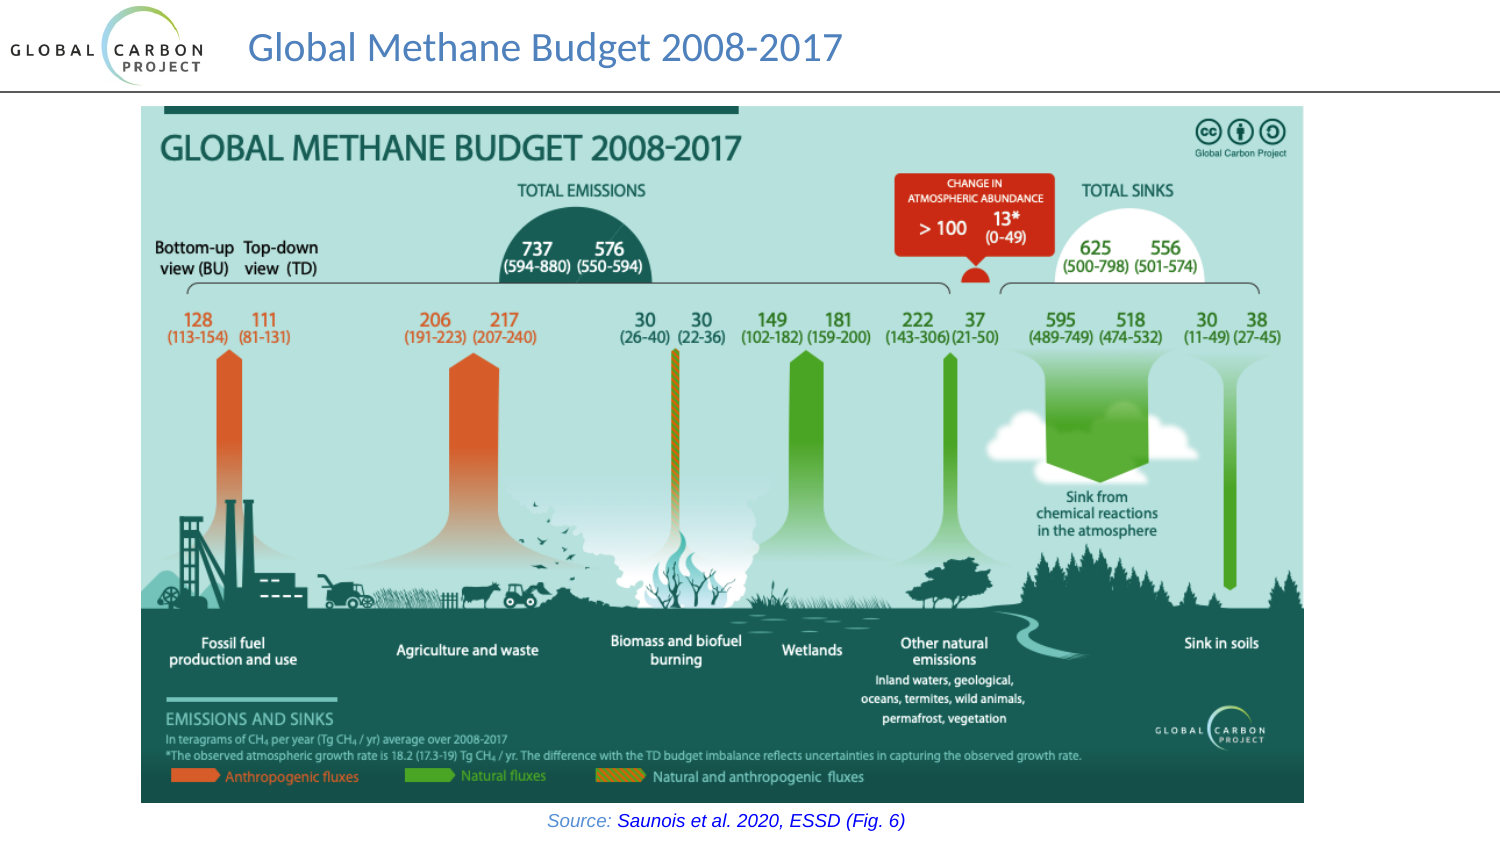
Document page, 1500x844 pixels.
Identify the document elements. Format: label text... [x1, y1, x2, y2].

picture [141, 105, 1304, 804]
text_box Source: Saunois et al. 2020, ESSD (Fig. 6) [532, 813, 1106, 839]
title Global Methane Budget 2008-2017 [232, 13, 1429, 76]
picture [0, 0, 215, 91]
